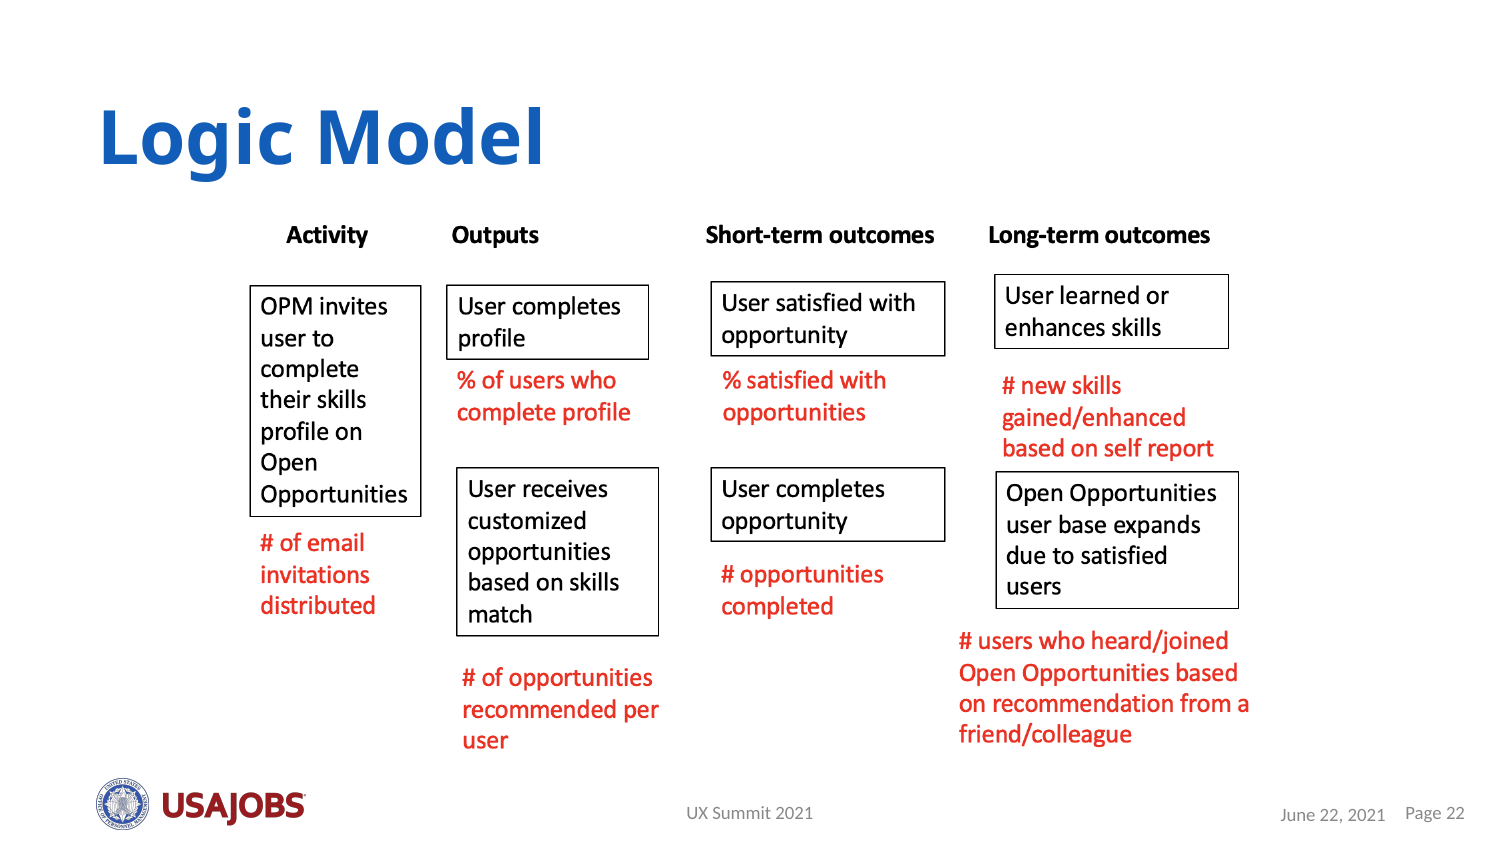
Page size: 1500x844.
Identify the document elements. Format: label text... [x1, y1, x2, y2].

picture [96, 778, 149, 830]
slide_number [1212, 797, 1397, 830]
footer UX Summit 2021 [496, 797, 1004, 827]
slide_number Page 22 [1380, 797, 1477, 827]
picture [162, 791, 307, 826]
picture [241, 202, 1259, 764]
title Logic Model [85, 26, 1251, 187]
